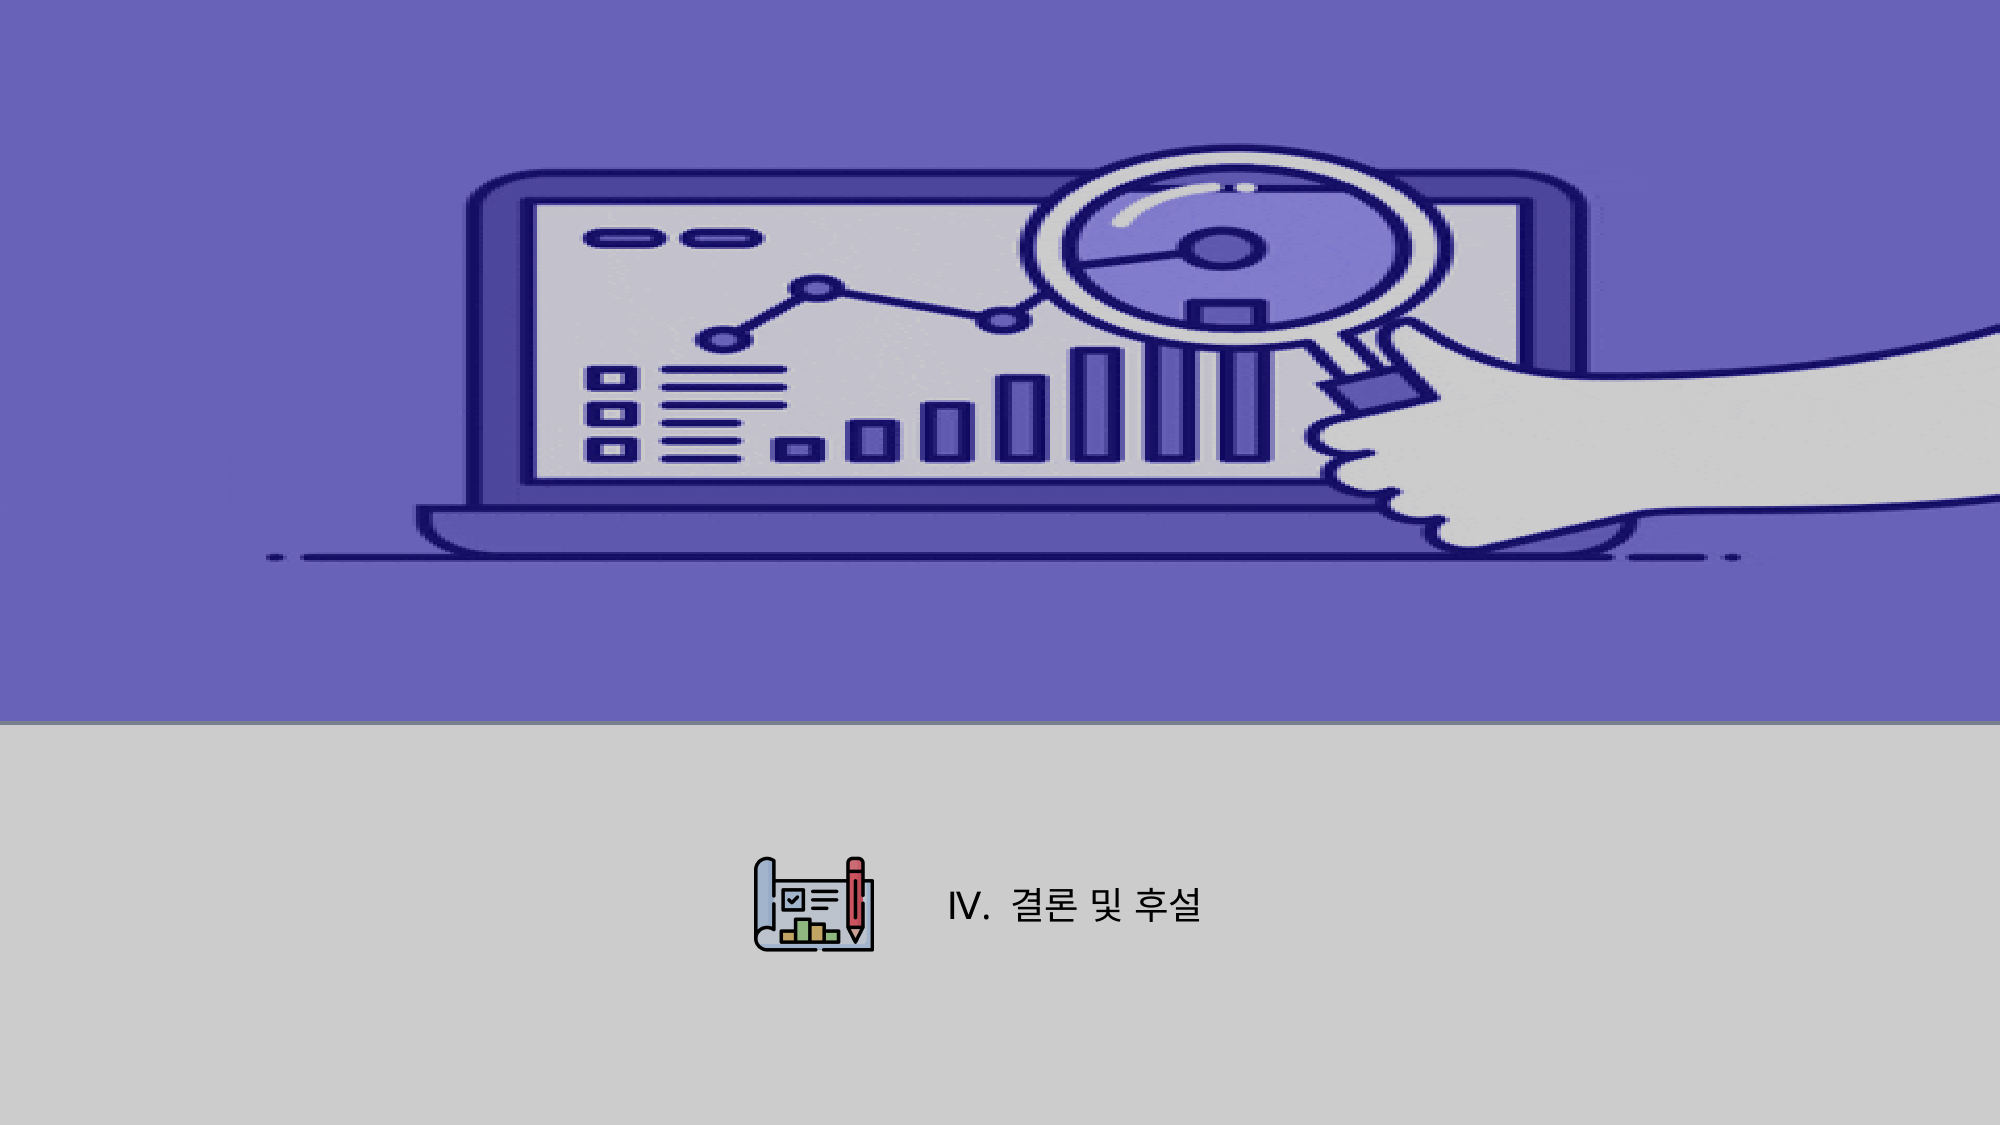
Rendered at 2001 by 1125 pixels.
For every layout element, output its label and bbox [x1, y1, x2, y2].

picture [754, 844, 874, 964]
picture [0, 0, 2000, 721]
text_box [0, 721, 2000, 1125]
